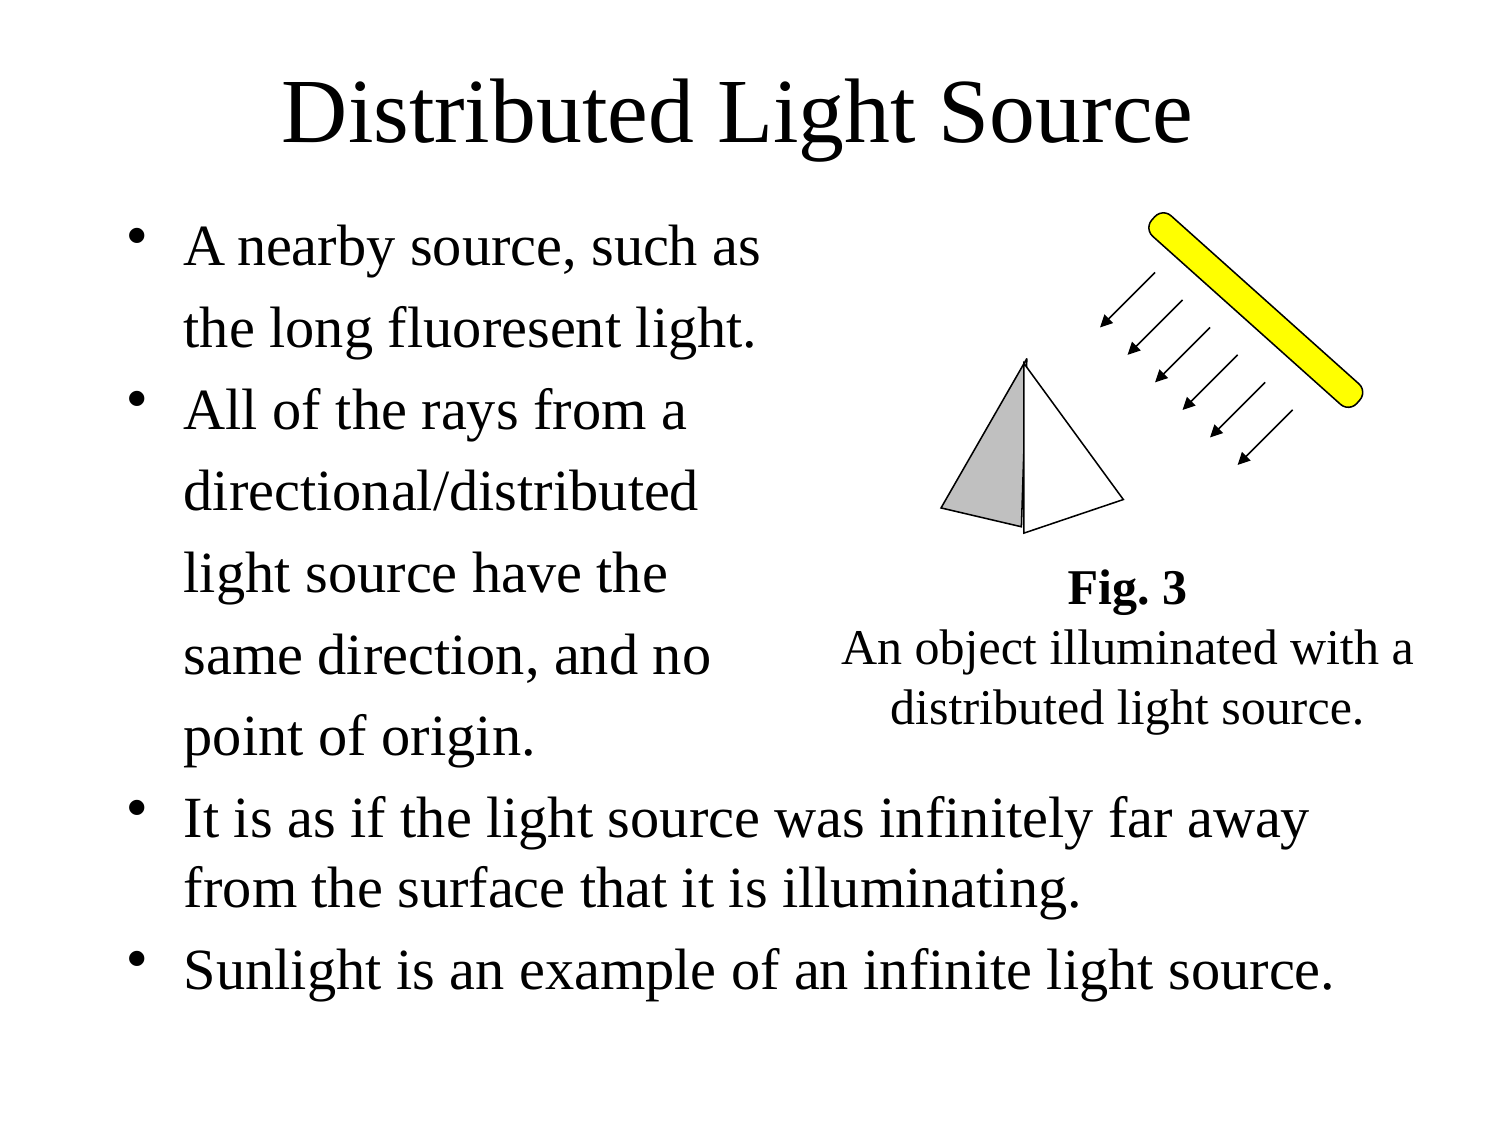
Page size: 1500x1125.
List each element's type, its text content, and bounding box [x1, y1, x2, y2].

title Distributed Light Source [112, 12, 1388, 199]
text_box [824, 272, 1431, 713]
list A nearby source, such as the long fluoresent light. All of the rays from a directional/distributed light source have the same direction, and no point of origin. It is as if the light source was infinitely far away from the surface that it is illuminating. Sunlight is an example of an infinite light source. [112, 199, 1388, 1076]
